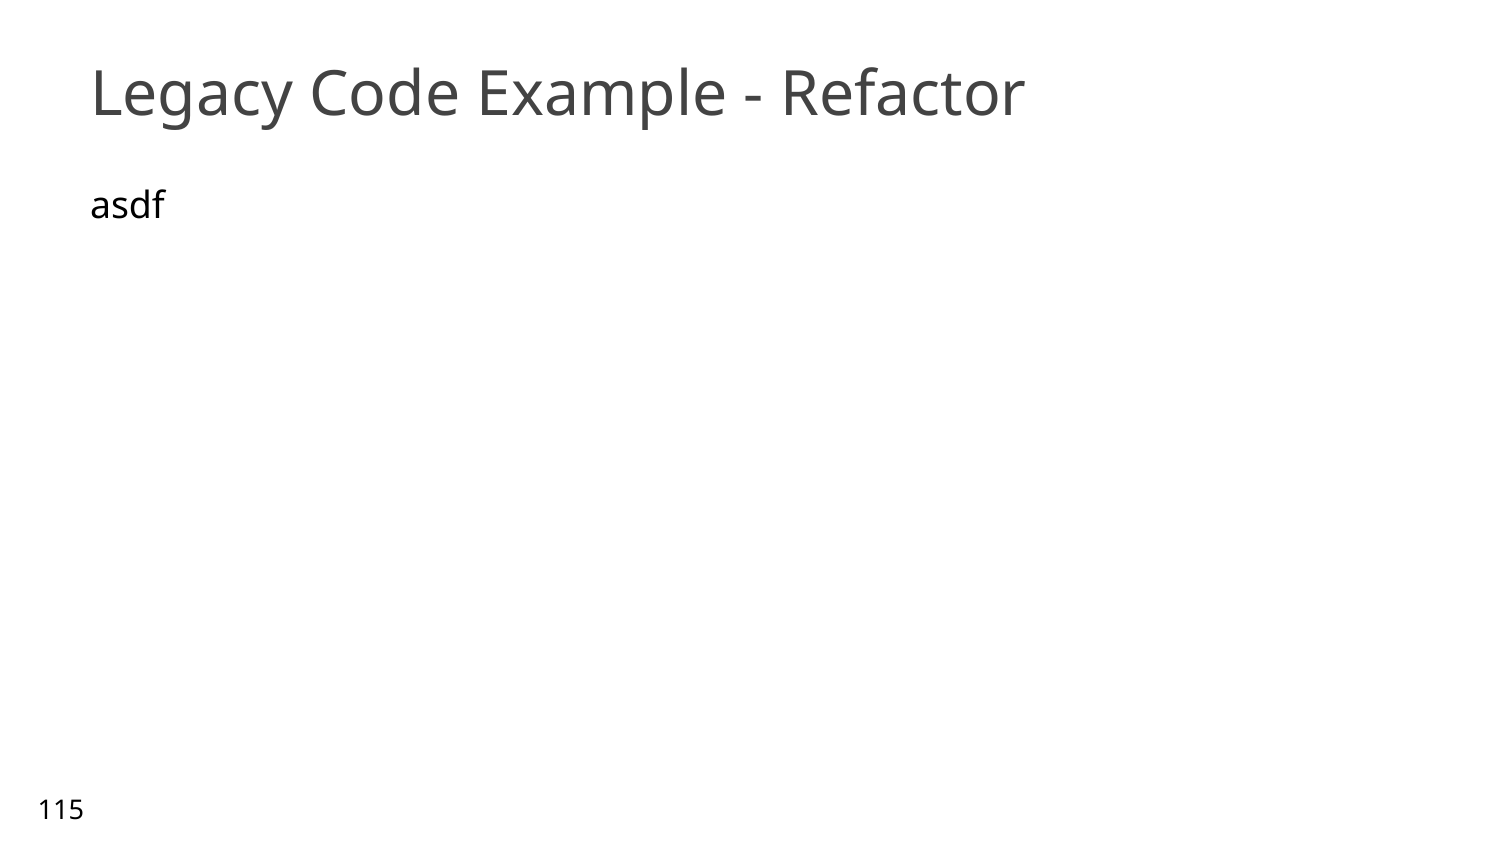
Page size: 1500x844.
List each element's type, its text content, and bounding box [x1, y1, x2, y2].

list asdf [75, 166, 1343, 692]
slide_number 115 [22, 795, 113, 825]
title Legacy Code Example - Refactor [75, 33, 1425, 148]
